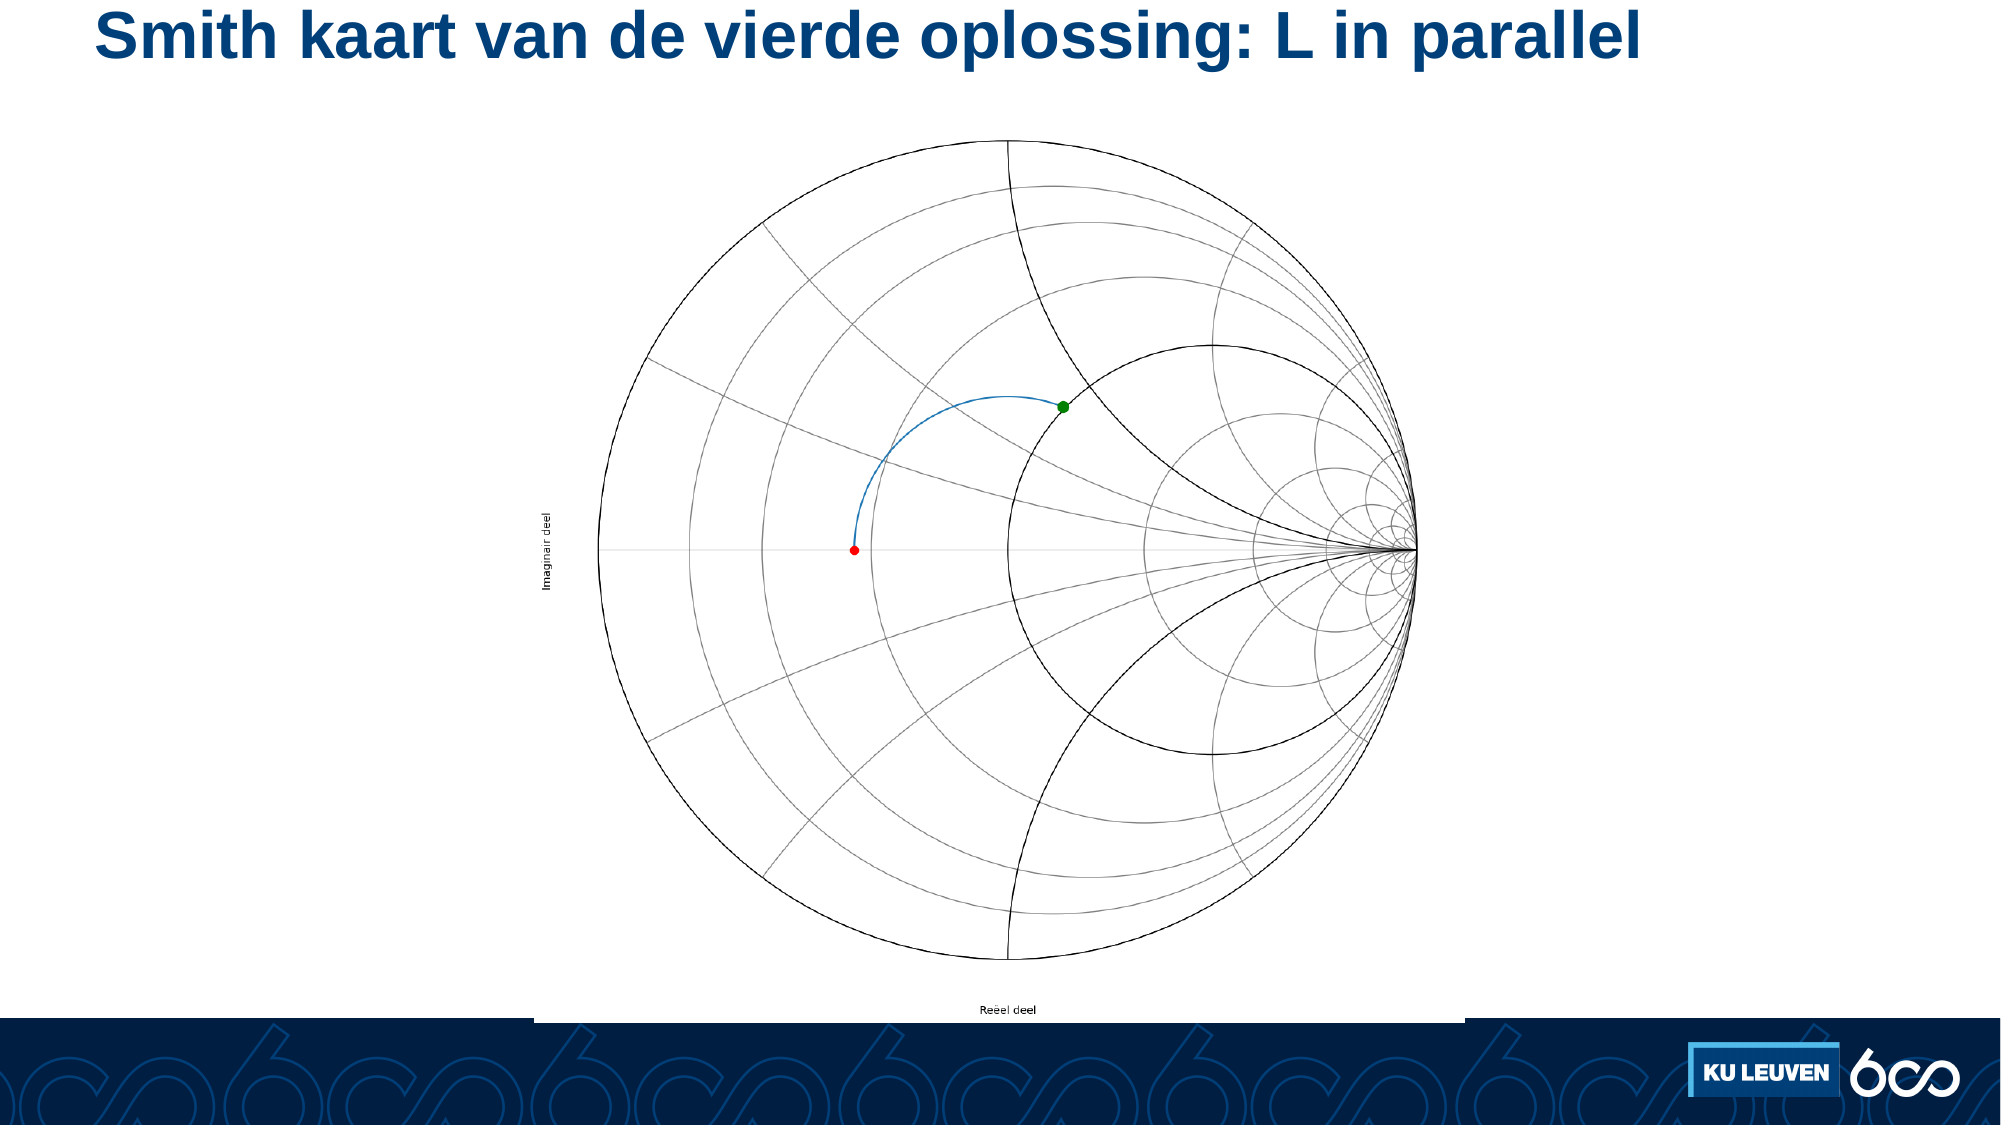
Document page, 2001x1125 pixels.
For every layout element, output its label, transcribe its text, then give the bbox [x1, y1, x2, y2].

title Smith kaart van de vierde oplossing: L in parallel [94, 0, 1906, 108]
picture [0, 92, 2001, 1125]
